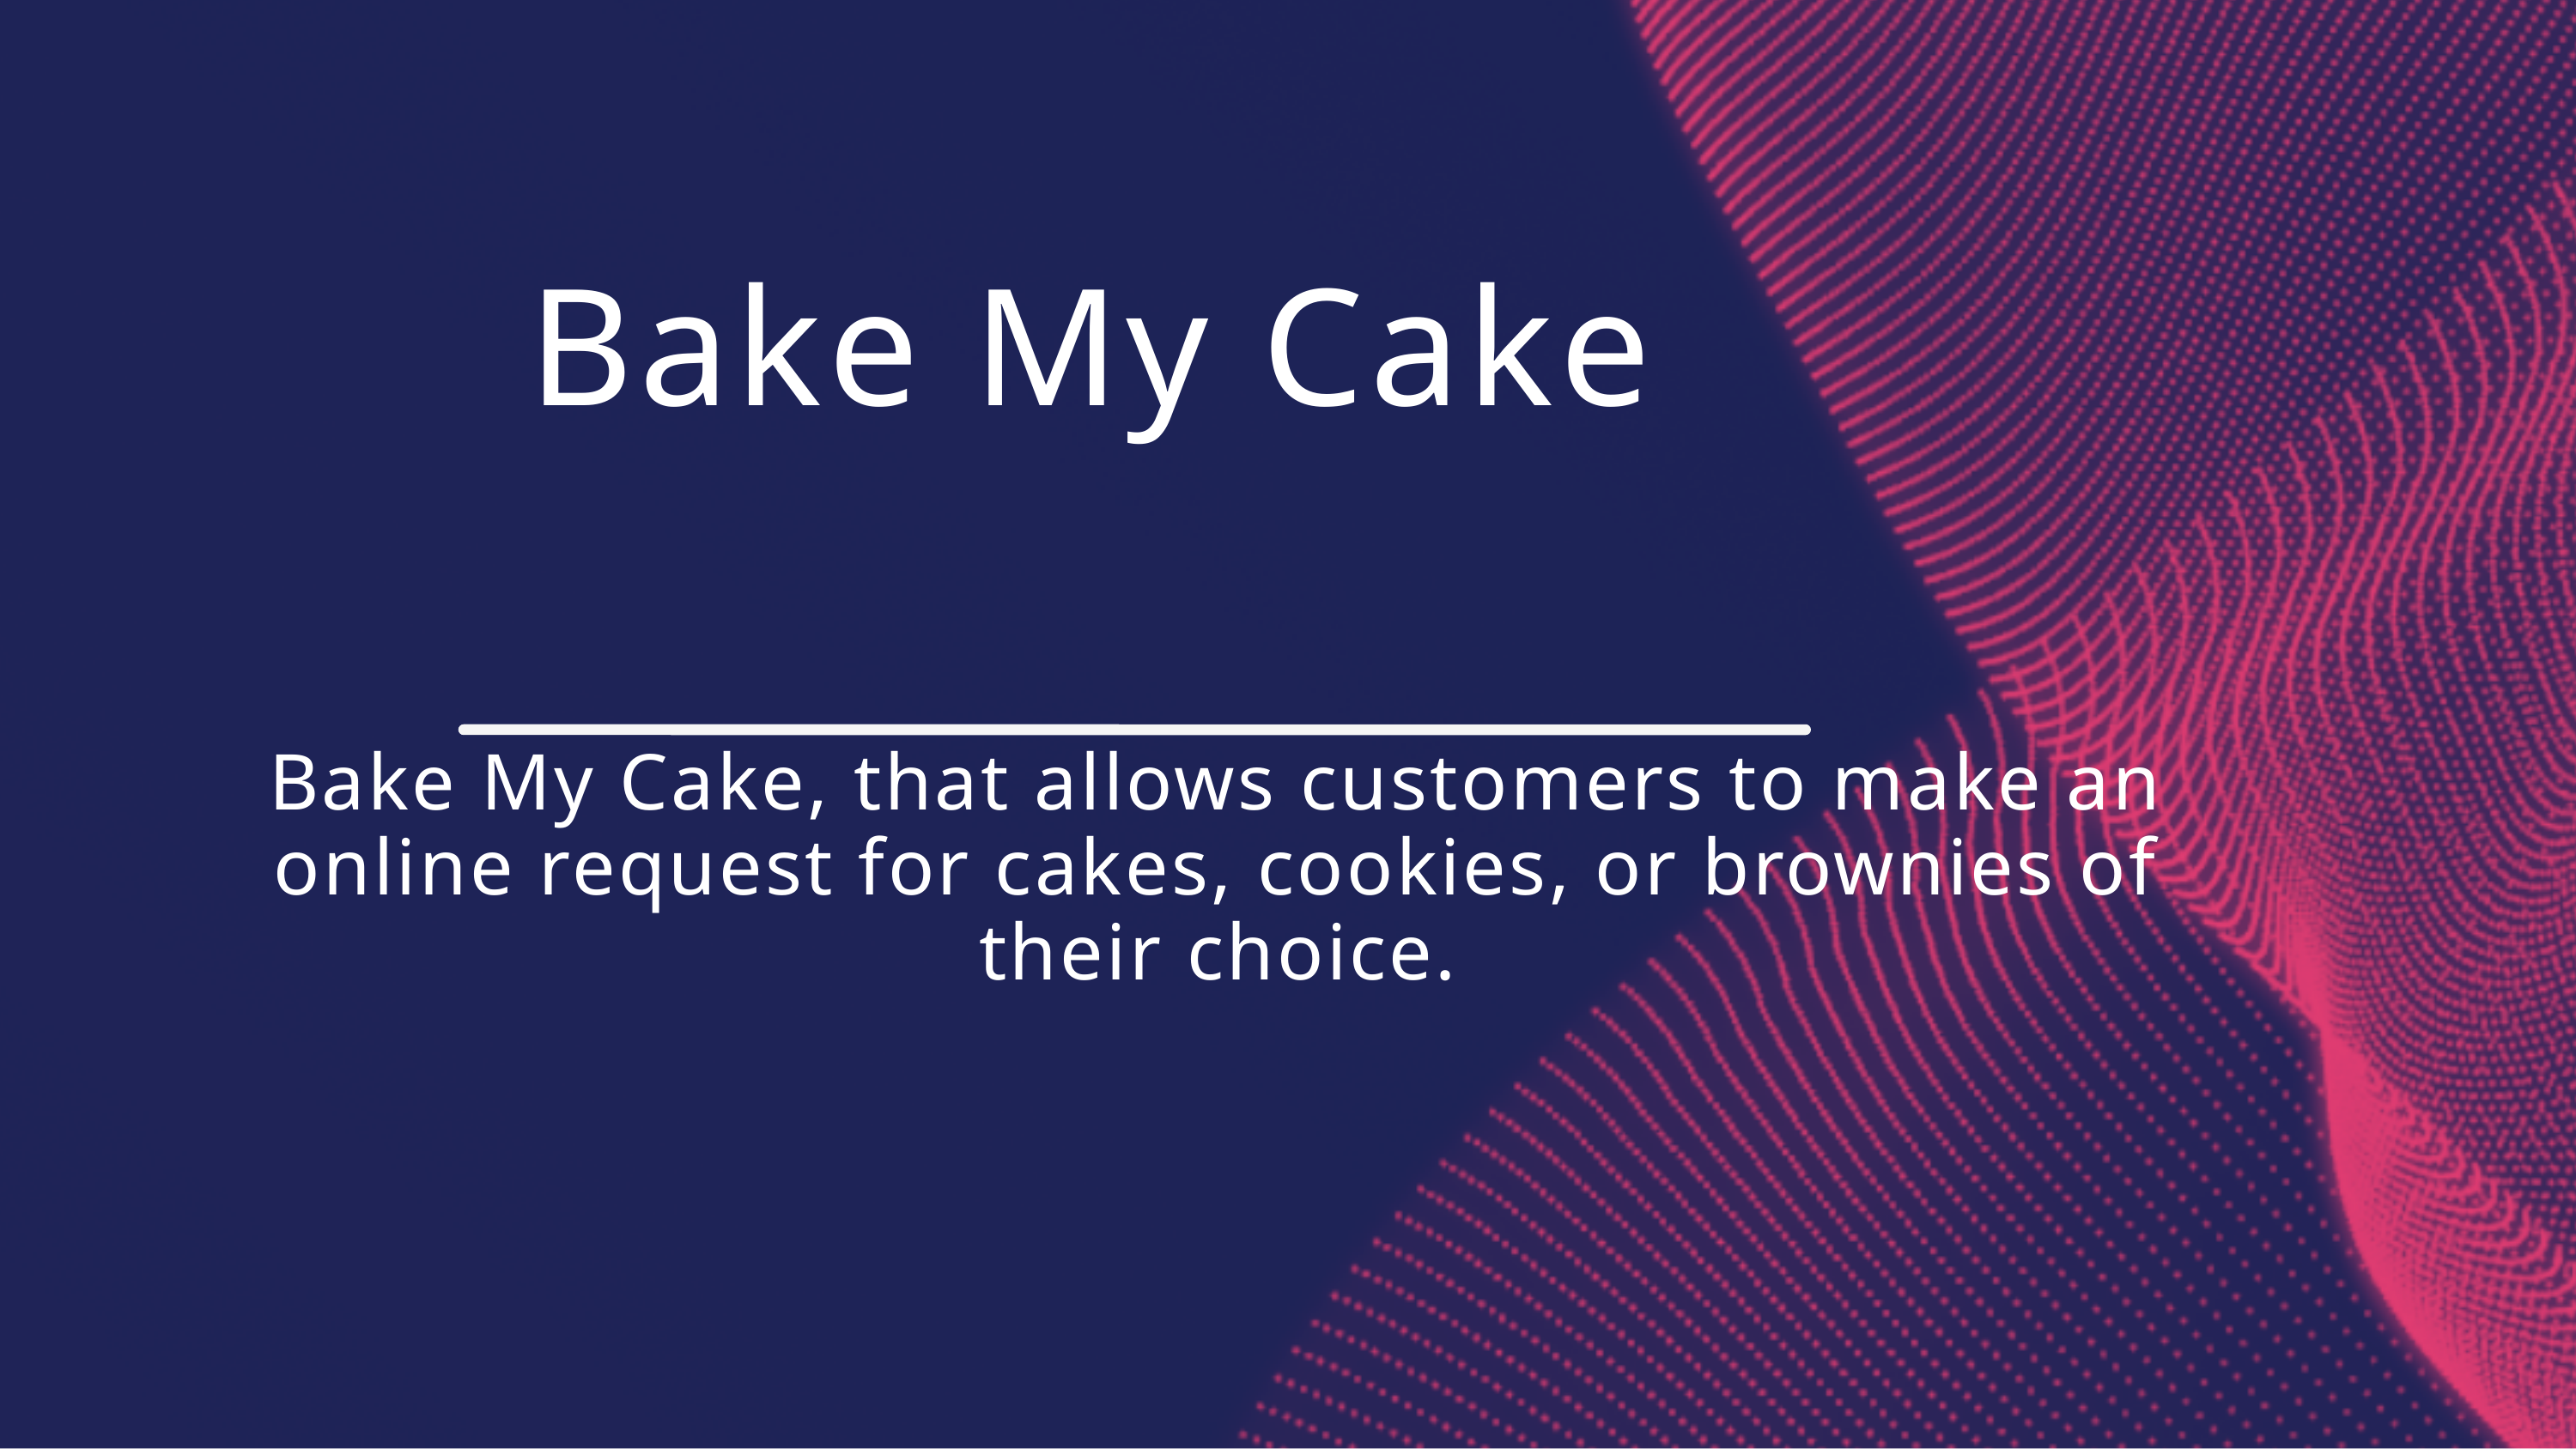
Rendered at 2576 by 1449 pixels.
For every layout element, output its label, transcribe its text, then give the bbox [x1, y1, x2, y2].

text_box Bake My Cake [528, 259, 1908, 439]
text_box [0, 0, 2576, 1449]
text_box Bake My Cake, that allows customers to make an online request for cakes, cookies, or brownies of their choice. [263, 740, 2174, 1080]
